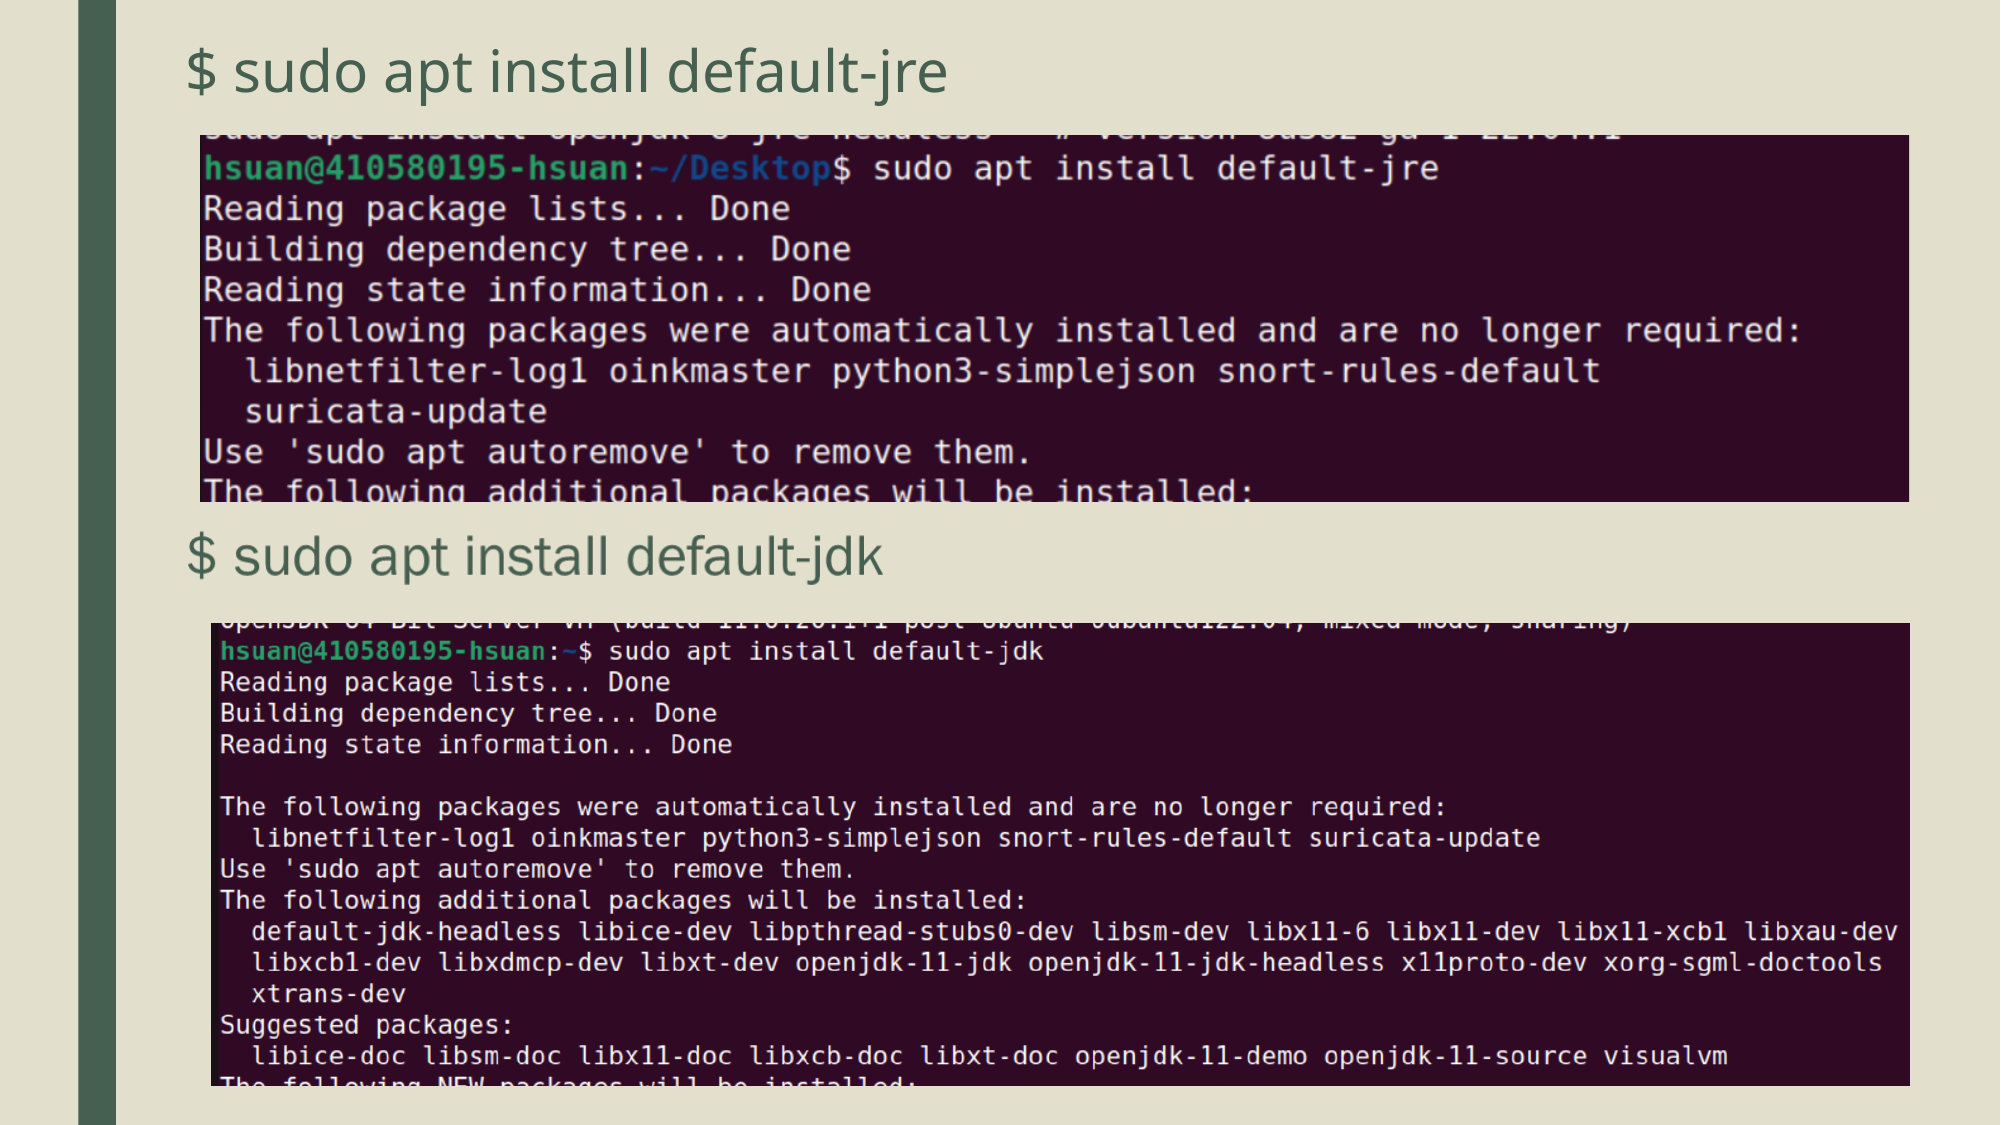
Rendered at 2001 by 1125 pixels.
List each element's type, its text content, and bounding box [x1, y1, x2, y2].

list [199, 135, 1910, 502]
picture [150, 500, 1910, 1086]
title $ sudo apt install default-jre [170, 34, 1745, 279]
